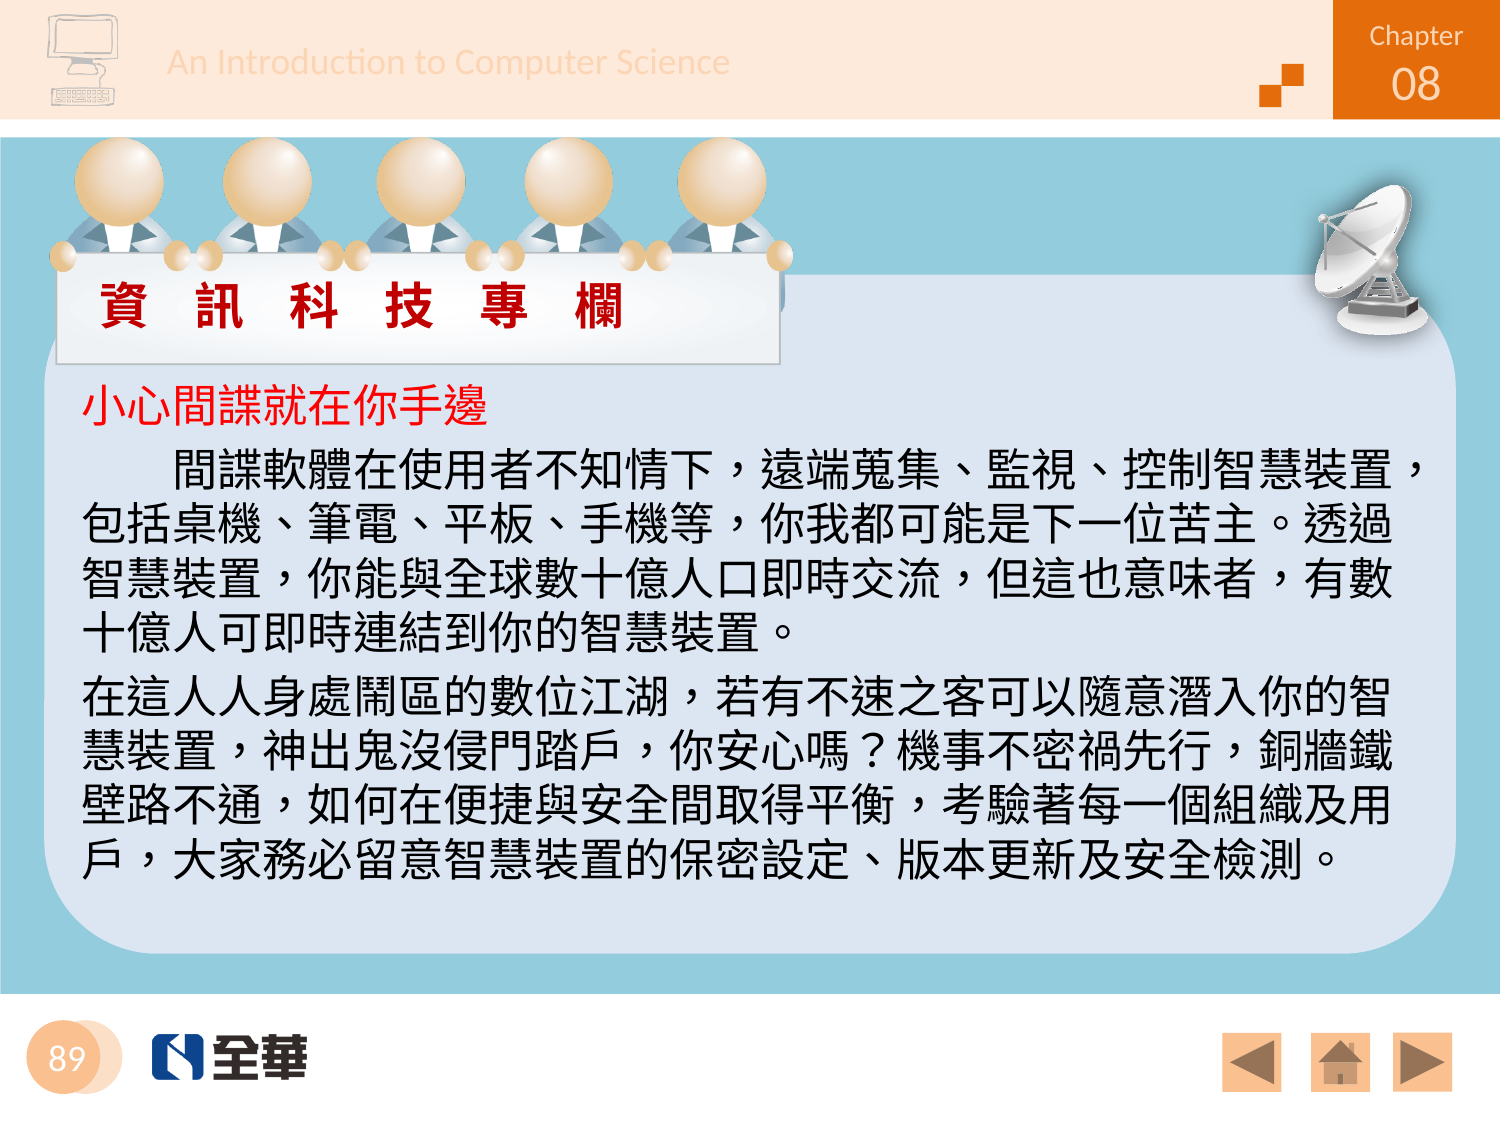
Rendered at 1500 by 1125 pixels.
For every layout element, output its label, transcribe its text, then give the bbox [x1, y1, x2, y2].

picture [152, 1034, 307, 1080]
list 小心間諜就在你手邊 間諜軟體在使用者不知情下，遠端蒐集、監視、控制智慧裝置，包括桌機、筆電、平板、手機等，你我都可能是下一位苦主。透過智慧裝置，你能與全球數十億人口即時交流，但這也意味者，有數十億人可即時連結到你的智慧裝置。 在這人人身處鬧區的數位江湖，若有不速之客可以隨意潛入你的智慧裝置，神出鬼沒侵門踏戶，你安心嗎？機事不密禍先行，銅牆鐵壁路不通，如何在便捷與安全間取得平衡，考驗著每一個組織及用戶，大家務必留意智慧裝置的保密設定、版本更新及安全檢測。 [66, 370, 1417, 954]
picture [47, 14, 118, 106]
picture [47, 137, 793, 371]
picture [1315, 185, 1436, 335]
